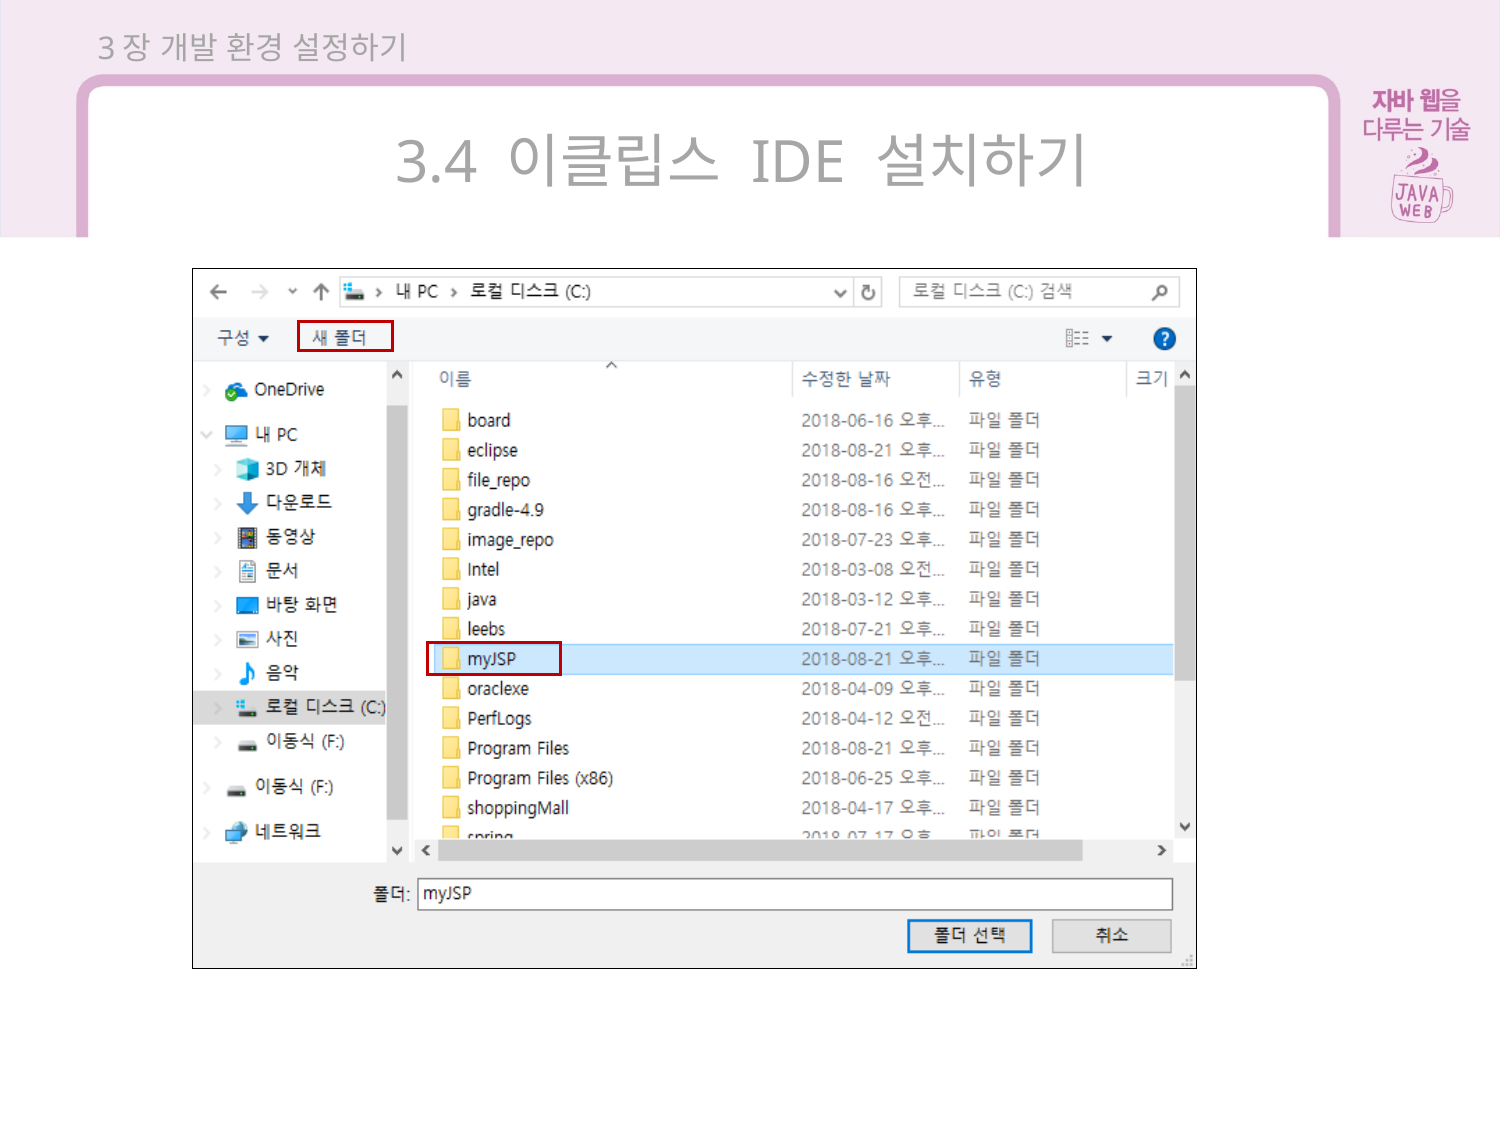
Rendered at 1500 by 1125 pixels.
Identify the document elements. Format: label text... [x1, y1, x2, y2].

picture [0, 0, 1500, 1125]
text_box 3.4 이클립스 IDE 설치하기 [217, 117, 1268, 202]
text_box 3장 개발 환경 설정하기 [82, 0, 1133, 74]
